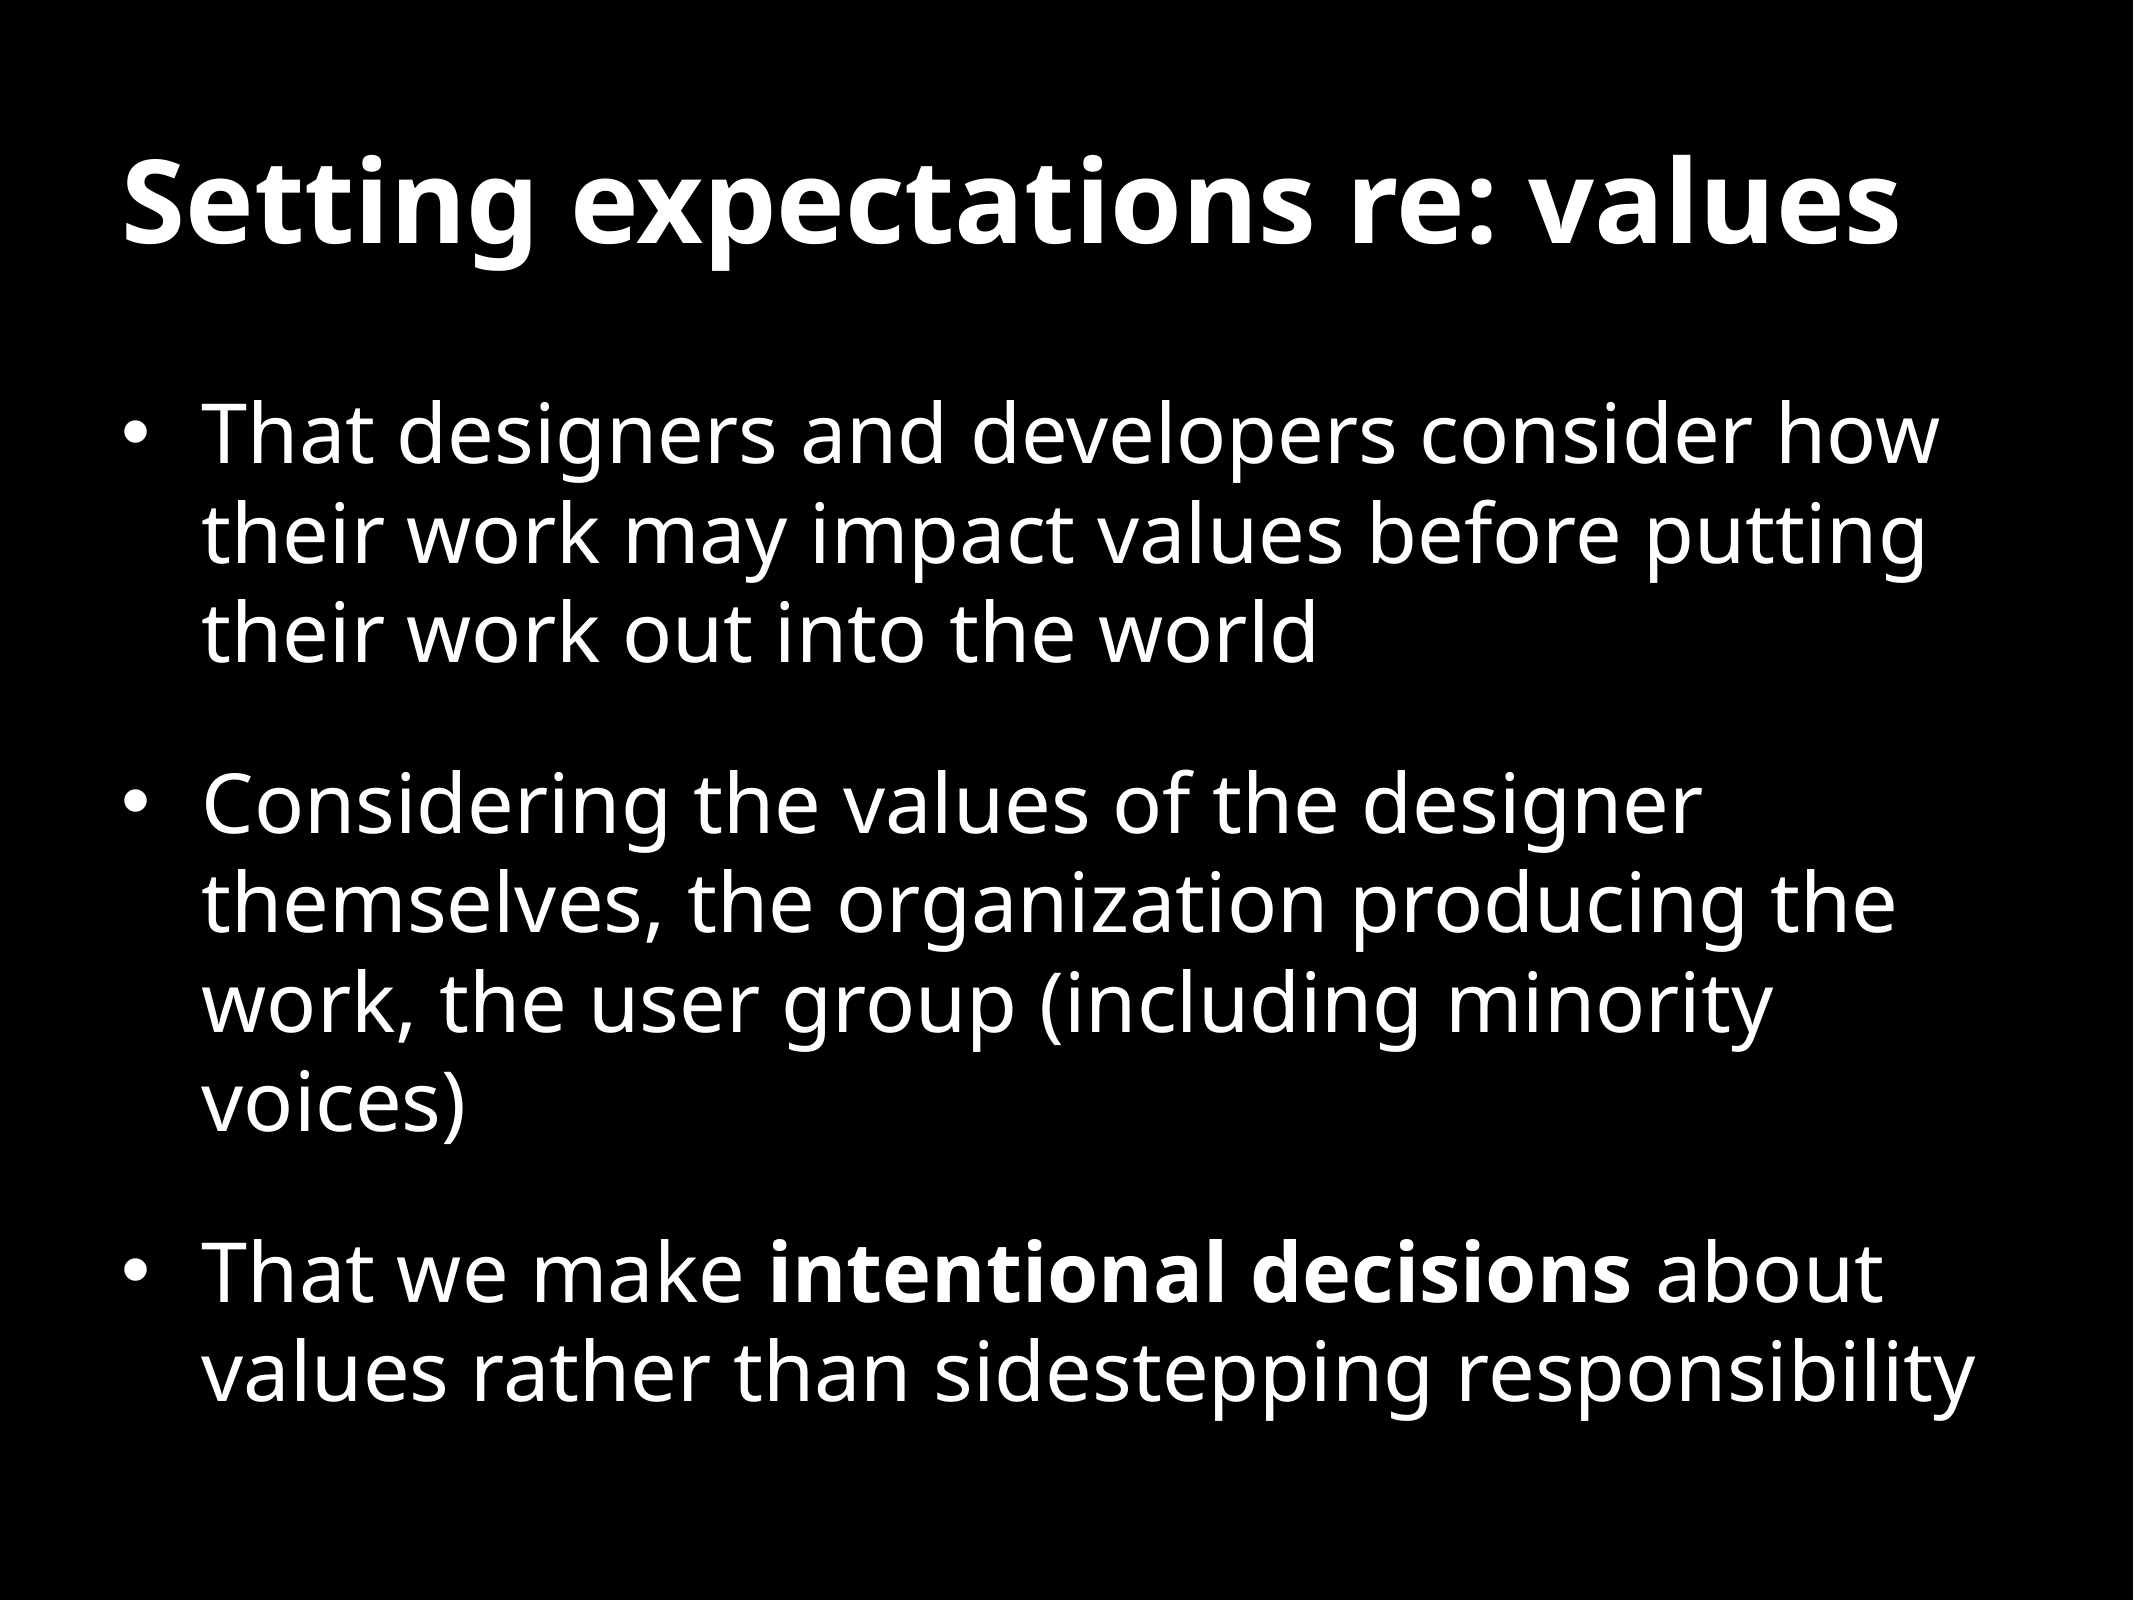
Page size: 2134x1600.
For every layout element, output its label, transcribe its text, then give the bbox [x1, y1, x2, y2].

list That designers and developers consider how their work may impact values before putting their work out into the world Considering the values of the designer themselves, the organization producing the work, the user group (including minority voices) That we make intentional decisions about values rather than sidestepping responsibility [106, 373, 2027, 1430]
title Setting expectations re: values [106, 64, 2027, 331]
